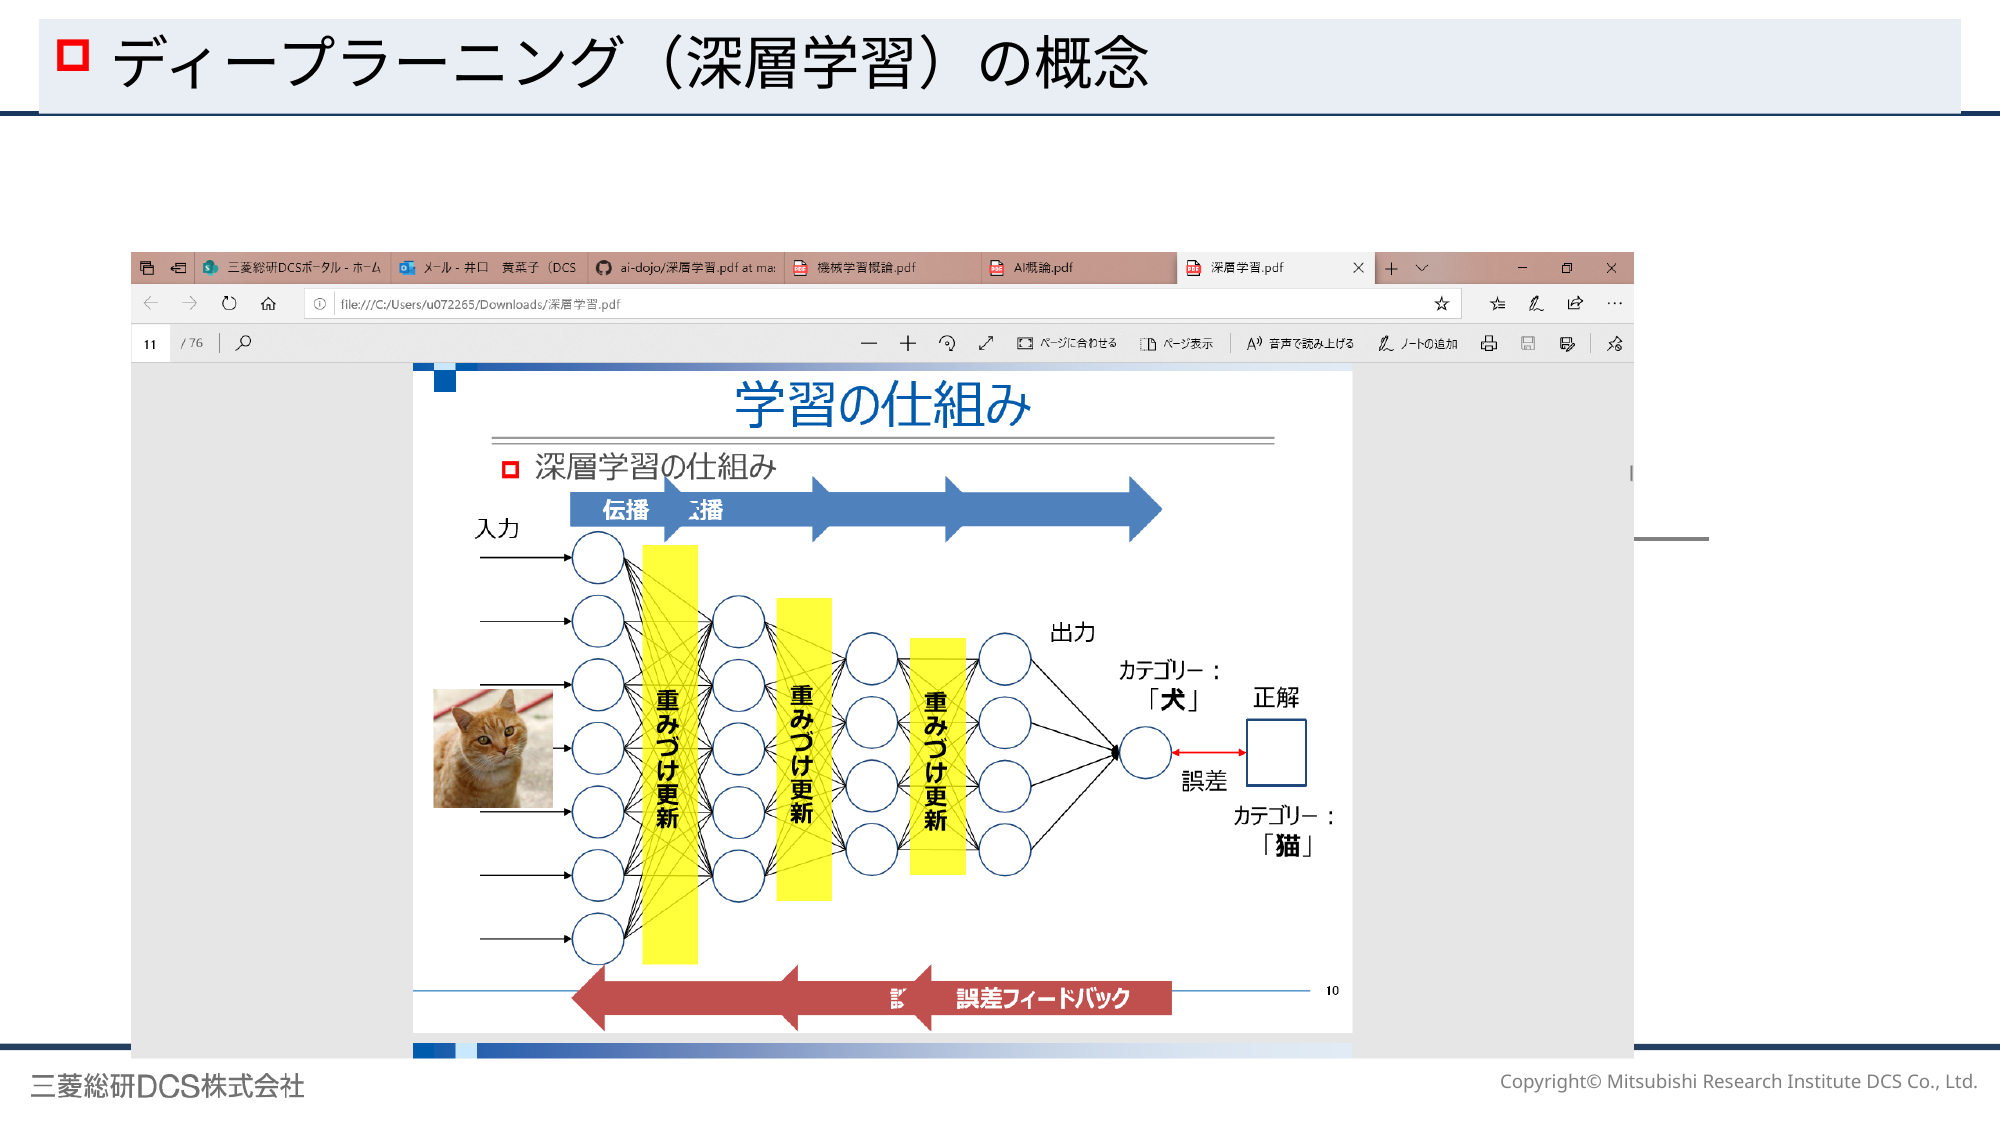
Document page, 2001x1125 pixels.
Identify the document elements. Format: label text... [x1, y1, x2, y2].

picture [31, 1073, 304, 1098]
picture [130, 252, 1635, 1059]
text_box ディープラーニング（深層学習）の概念 [38, 19, 1961, 114]
